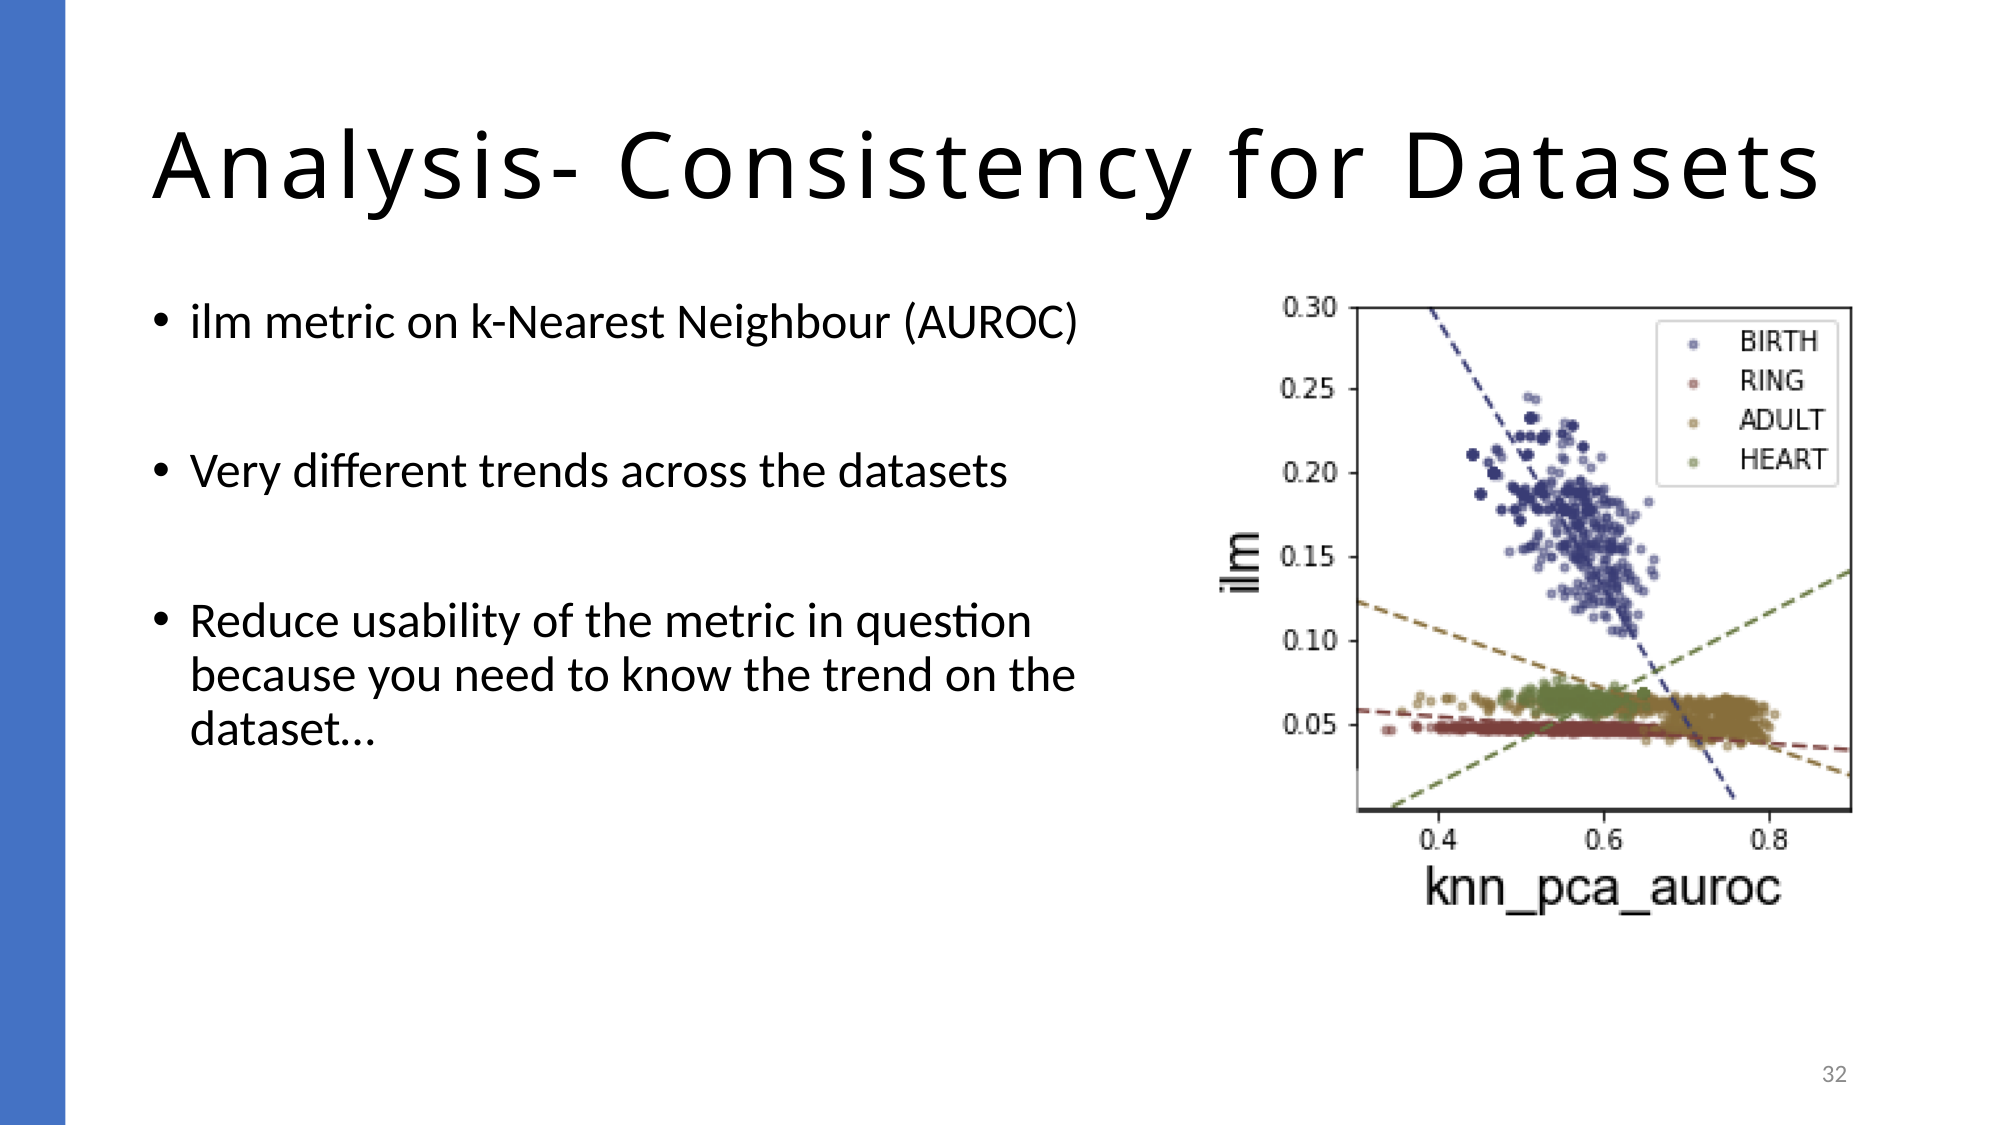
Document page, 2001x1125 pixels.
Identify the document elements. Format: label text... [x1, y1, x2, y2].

title Analysis- Consistency for Datasets [137, 59, 1863, 278]
slide_number 32 [1412, 1042, 1863, 1103]
list ilm metric on k-Nearest Neighbour (AUROC) Very different trends across the datasets Reduce usability of the metric in question because you need to know the trend on the dataset… [137, 287, 1154, 1002]
picture [1196, 287, 1863, 944]
